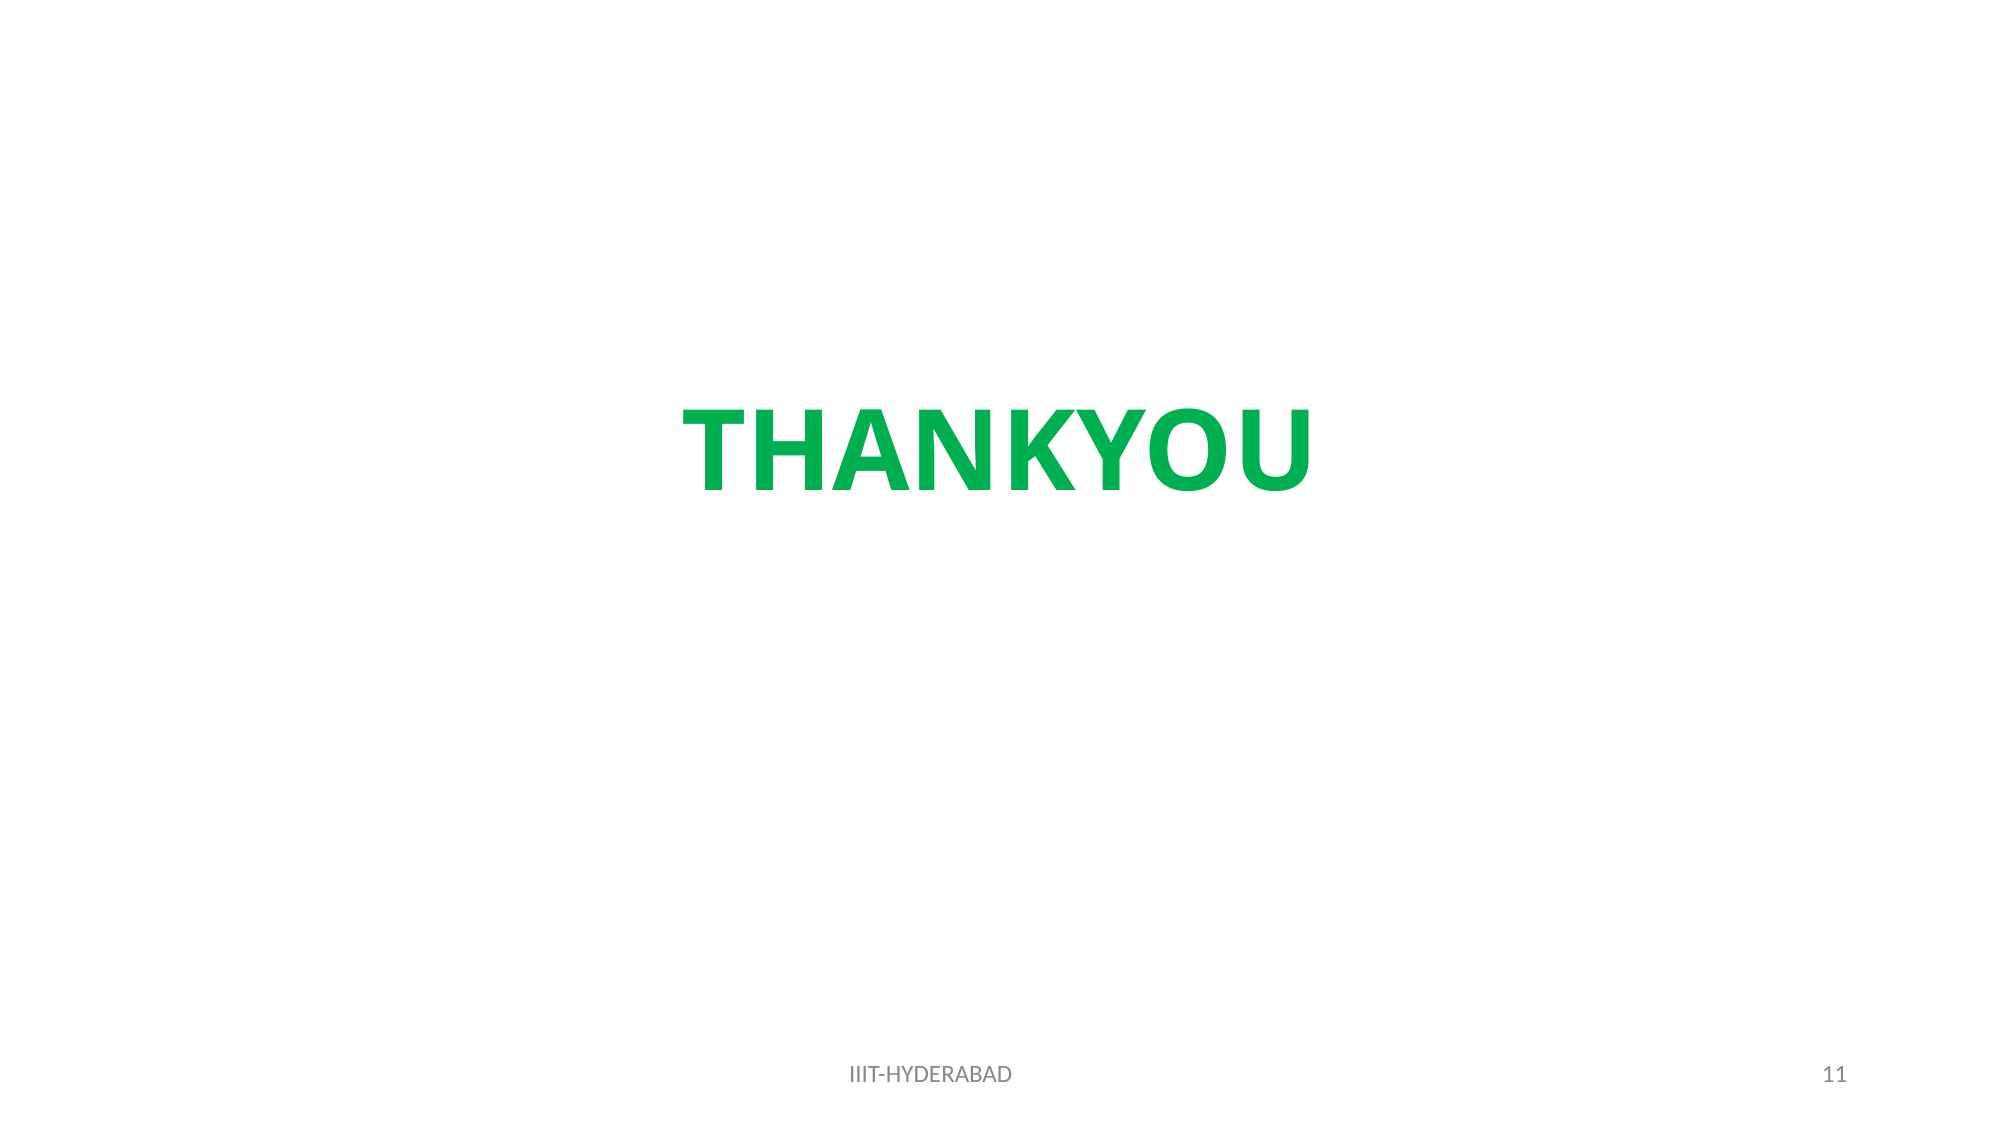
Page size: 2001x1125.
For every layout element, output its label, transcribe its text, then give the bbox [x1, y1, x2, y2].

footer IIIT-HYDERABAD [662, 1042, 1338, 1103]
slide_number 11 [1412, 1042, 1863, 1103]
title THANKYOU [137, 345, 1863, 563]
